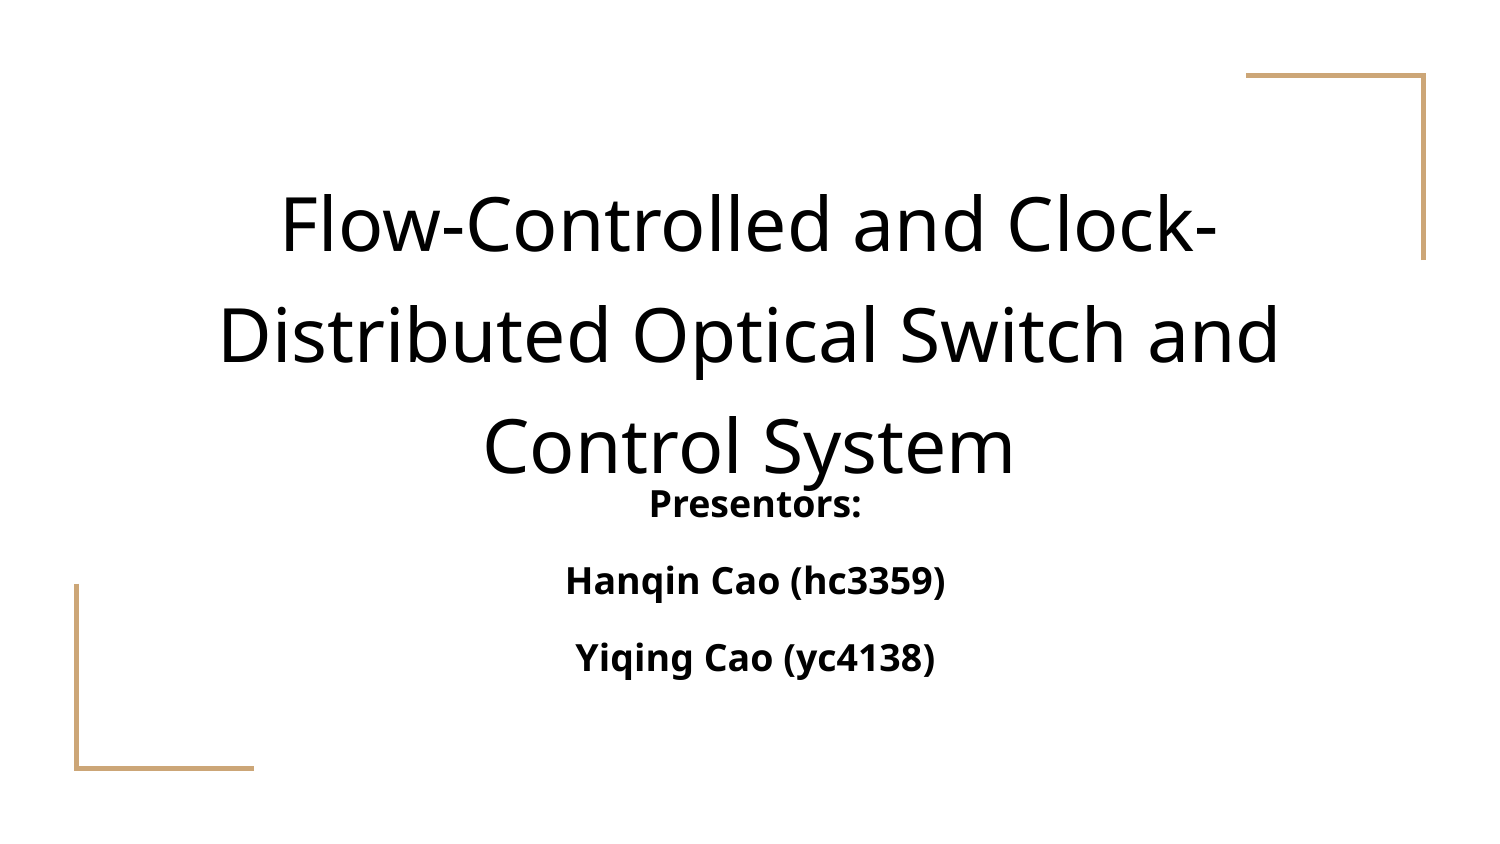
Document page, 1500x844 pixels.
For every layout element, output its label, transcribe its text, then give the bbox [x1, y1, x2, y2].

title Flow-Controlled and Clock-Distributed Optical Switch and Control System [76, 209, 1424, 435]
subtitle Presentors: Hanqin Cao (hc3359) Yiqing Cao (yc4138) [327, 434, 1183, 718]
